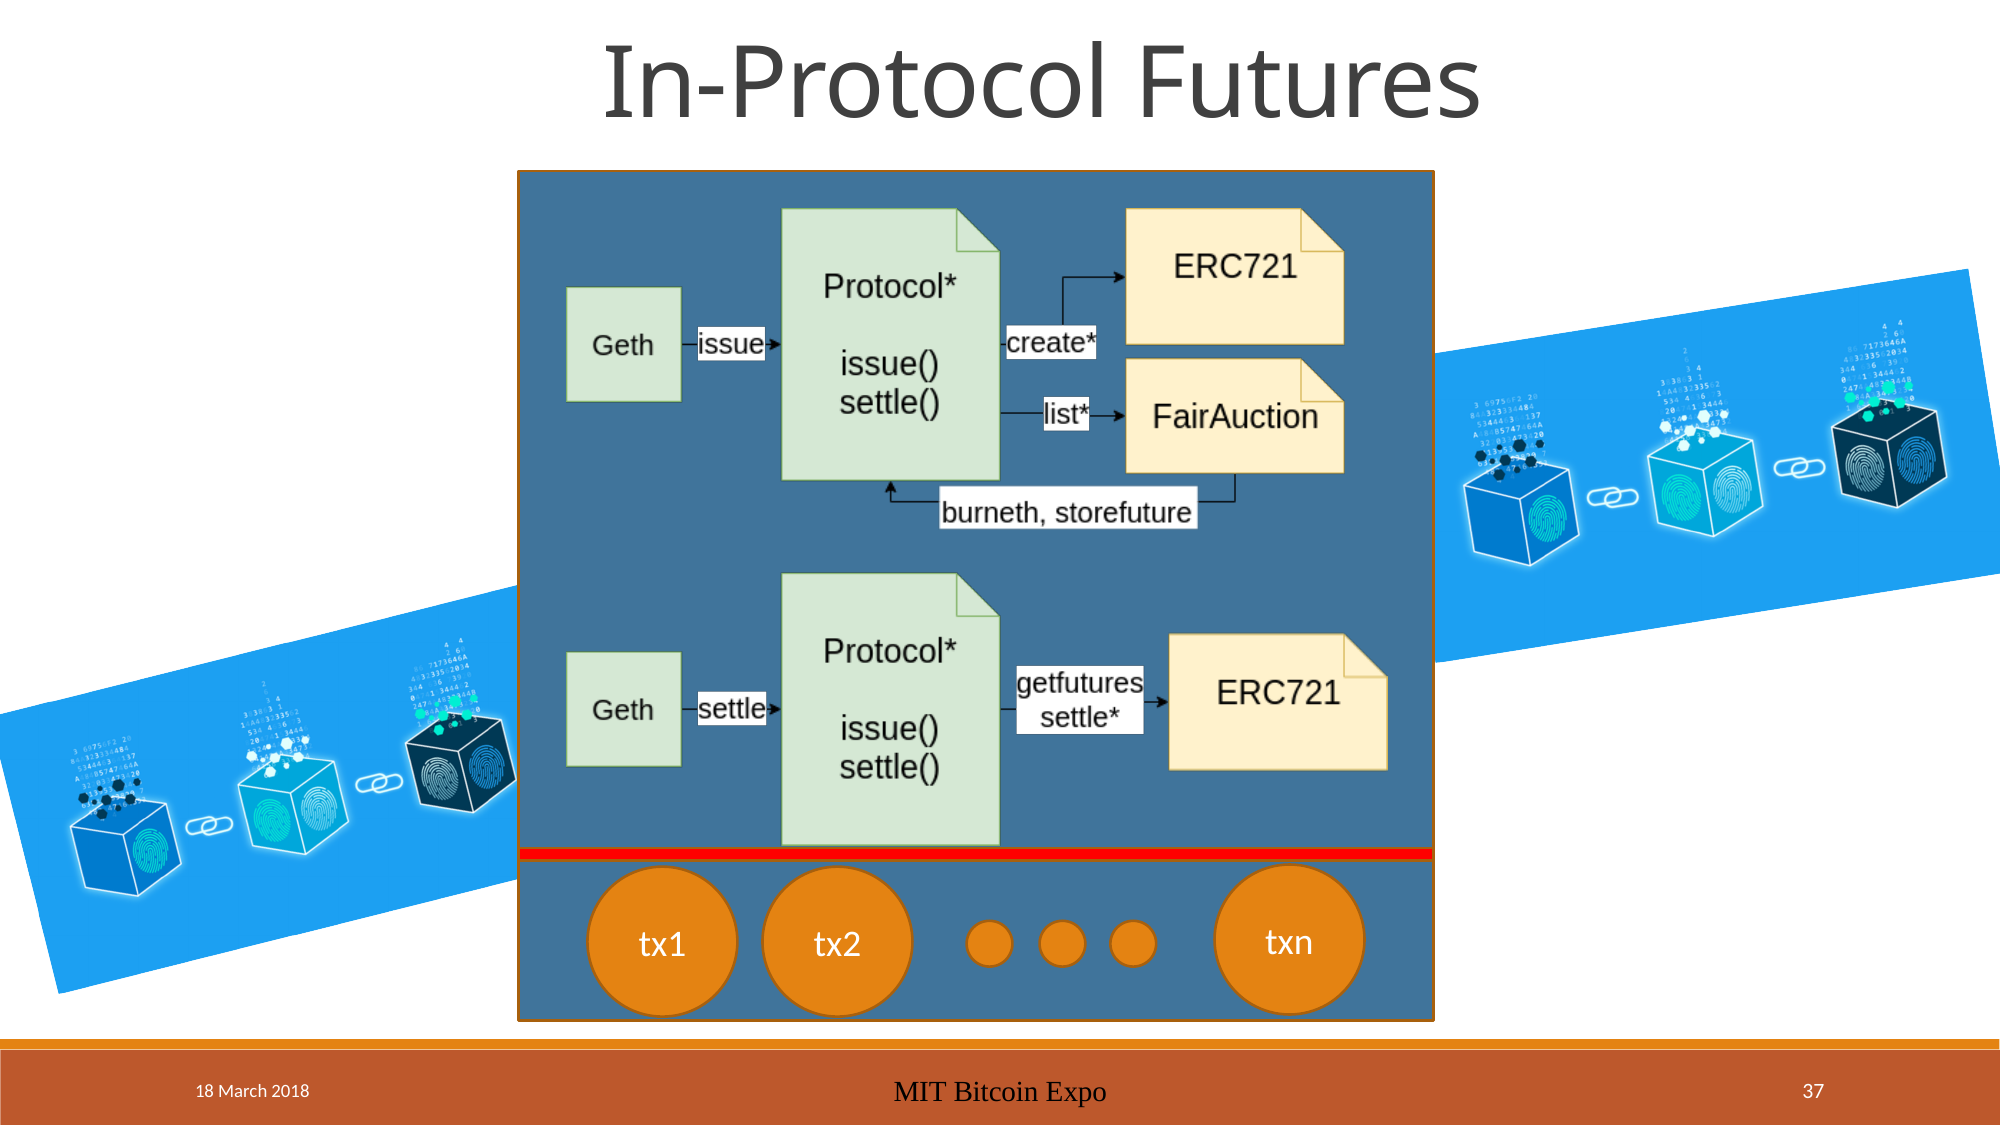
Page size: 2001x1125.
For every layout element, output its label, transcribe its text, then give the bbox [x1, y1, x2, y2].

text_box txn [1213, 863, 1366, 1016]
title In-Protocol Futures [587, 0, 2000, 146]
picture [1407, 269, 2000, 662]
text_box [517, 862, 1435, 1022]
text_box [1038, 919, 1087, 968]
picture [0, 586, 562, 993]
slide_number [180, 1059, 586, 1120]
text_box [517, 170, 1435, 847]
footer MIT Bitcoin Expo [604, 1059, 1396, 1120]
picture [566, 207, 1388, 847]
slide_number 37 [1624, 1059, 1840, 1120]
text_box tx2 [761, 865, 914, 1018]
text_box [1109, 919, 1158, 968]
text_box [965, 919, 1014, 968]
text_box [570, 847, 1435, 862]
text_box tx1 [586, 865, 739, 1018]
